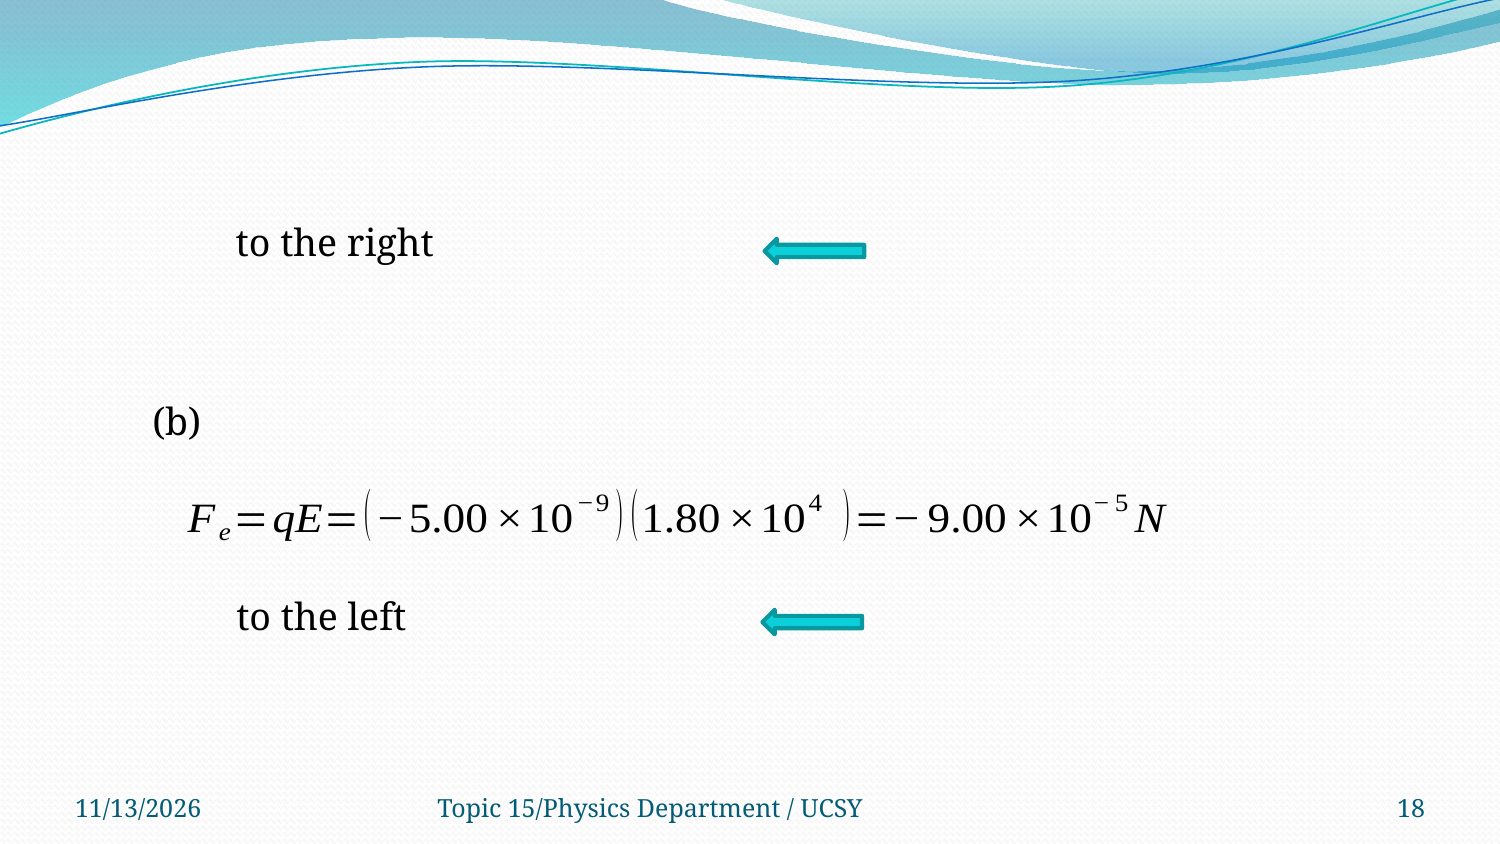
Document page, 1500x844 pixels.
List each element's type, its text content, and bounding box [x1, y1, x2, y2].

footer Topic 15/Physics Department / UCSY [437, 782, 988, 827]
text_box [87, 84, 1244, 323]
slide_number 18 [1299, 782, 1425, 827]
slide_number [75, 782, 425, 827]
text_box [137, 390, 1171, 652]
